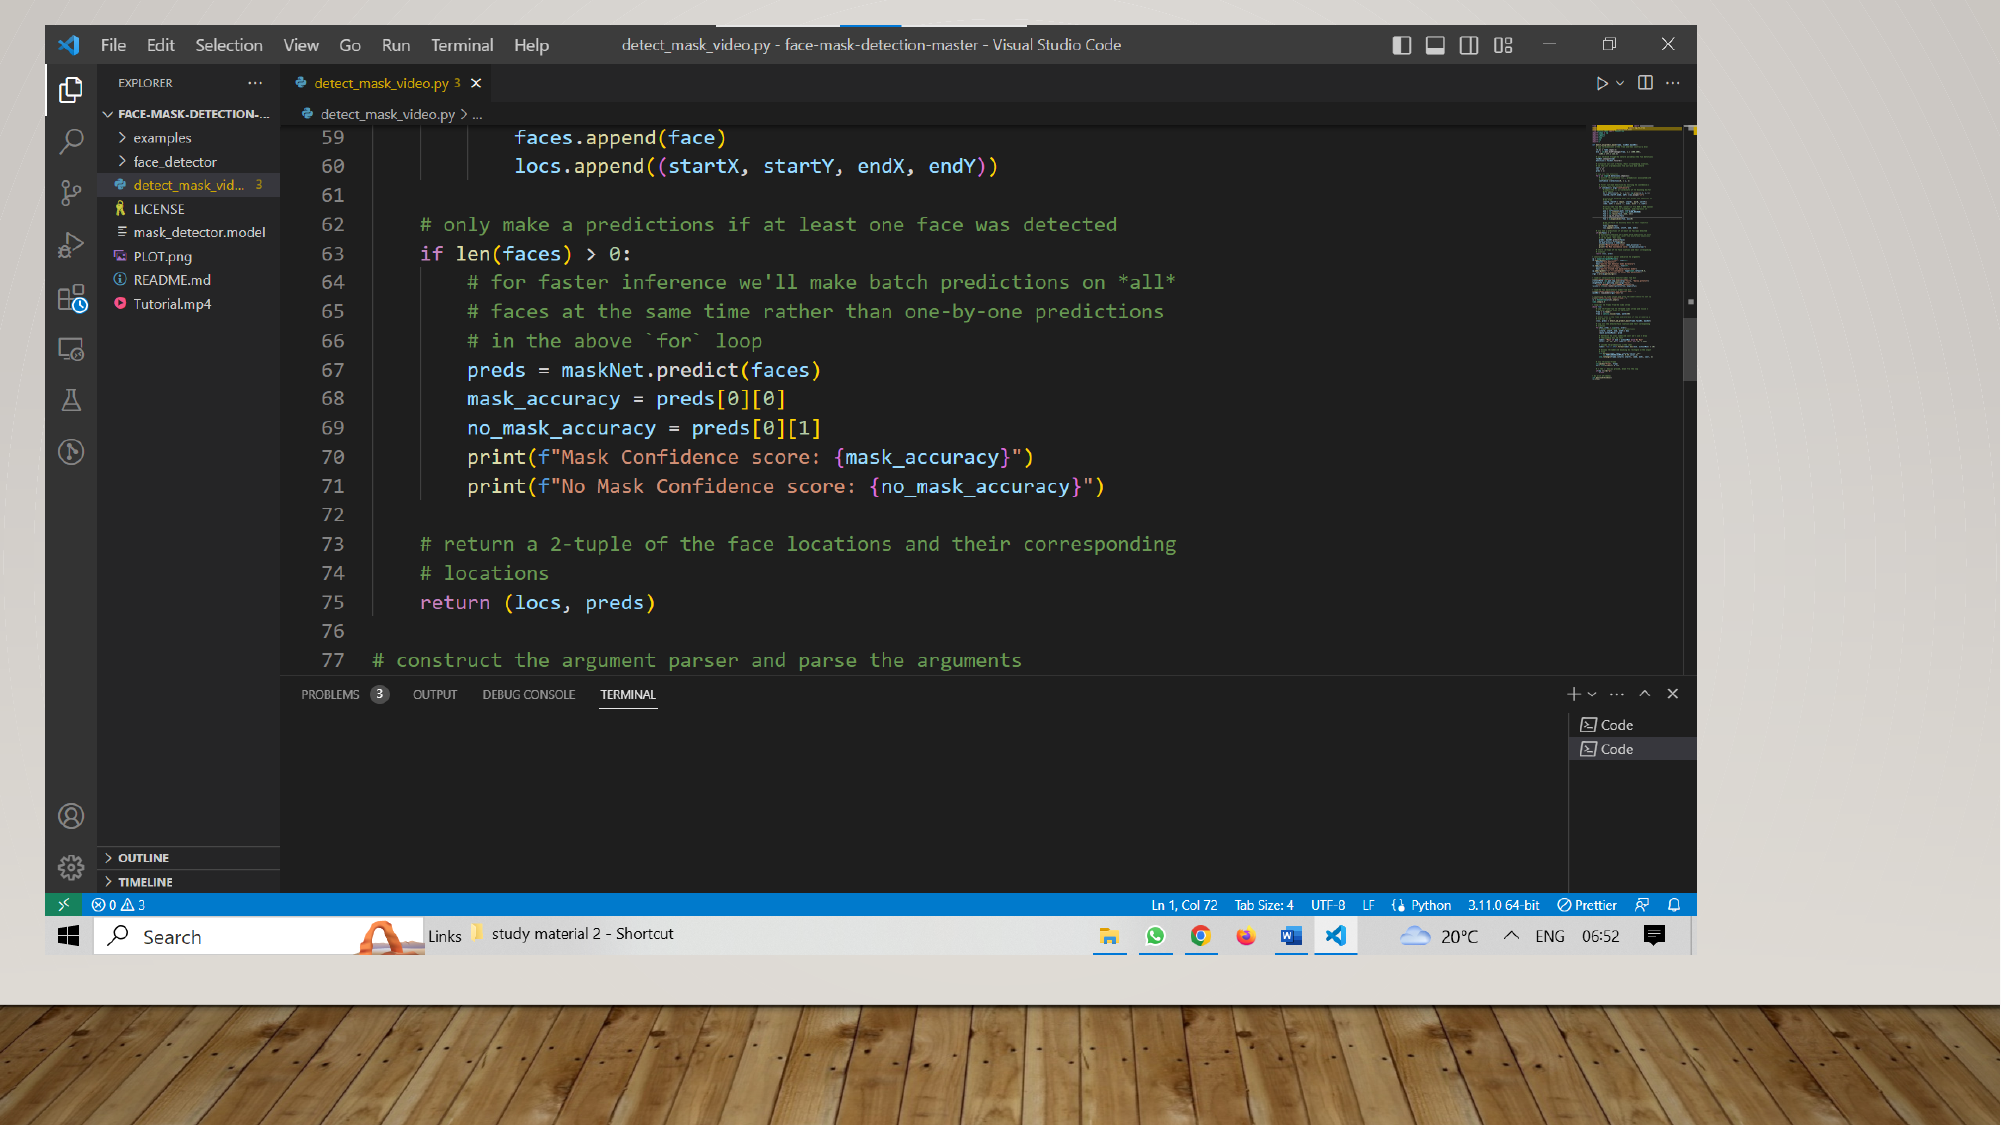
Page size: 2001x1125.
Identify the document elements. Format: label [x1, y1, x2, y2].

picture [44, 25, 1697, 955]
picture [0, 1005, 2000, 1125]
